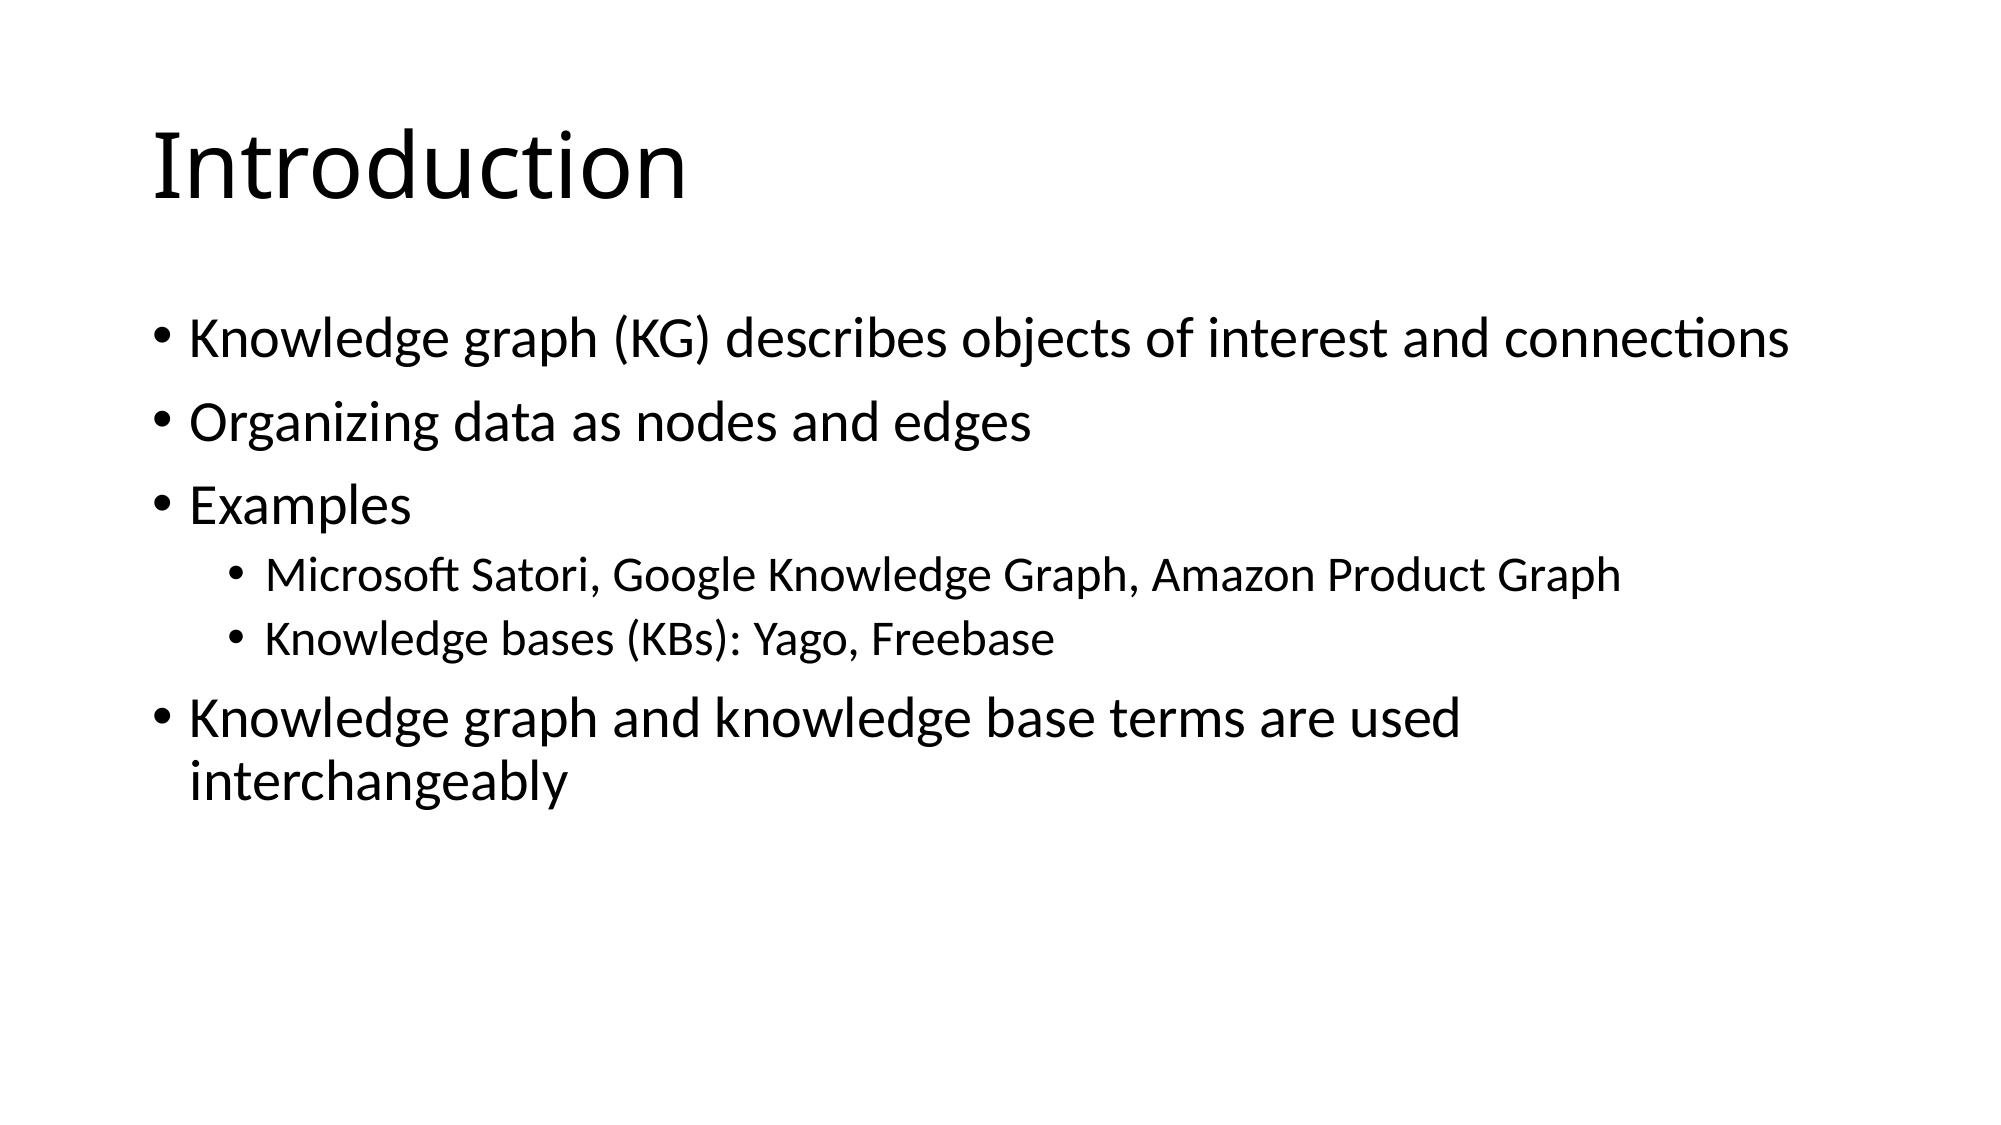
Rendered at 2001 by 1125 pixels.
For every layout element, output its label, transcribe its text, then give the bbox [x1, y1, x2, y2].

list Knowledge graph (KG) describes objects of interest and connections Organizing data as nodes and edges Examples Microsoft Satori, Google Knowledge Graph, Amazon Product Graph Knowledge bases (KBs): Yago, Freebase Knowledge graph and knowledge base terms are used interchangeably [137, 299, 1863, 1014]
title Introduction [137, 59, 1863, 278]
